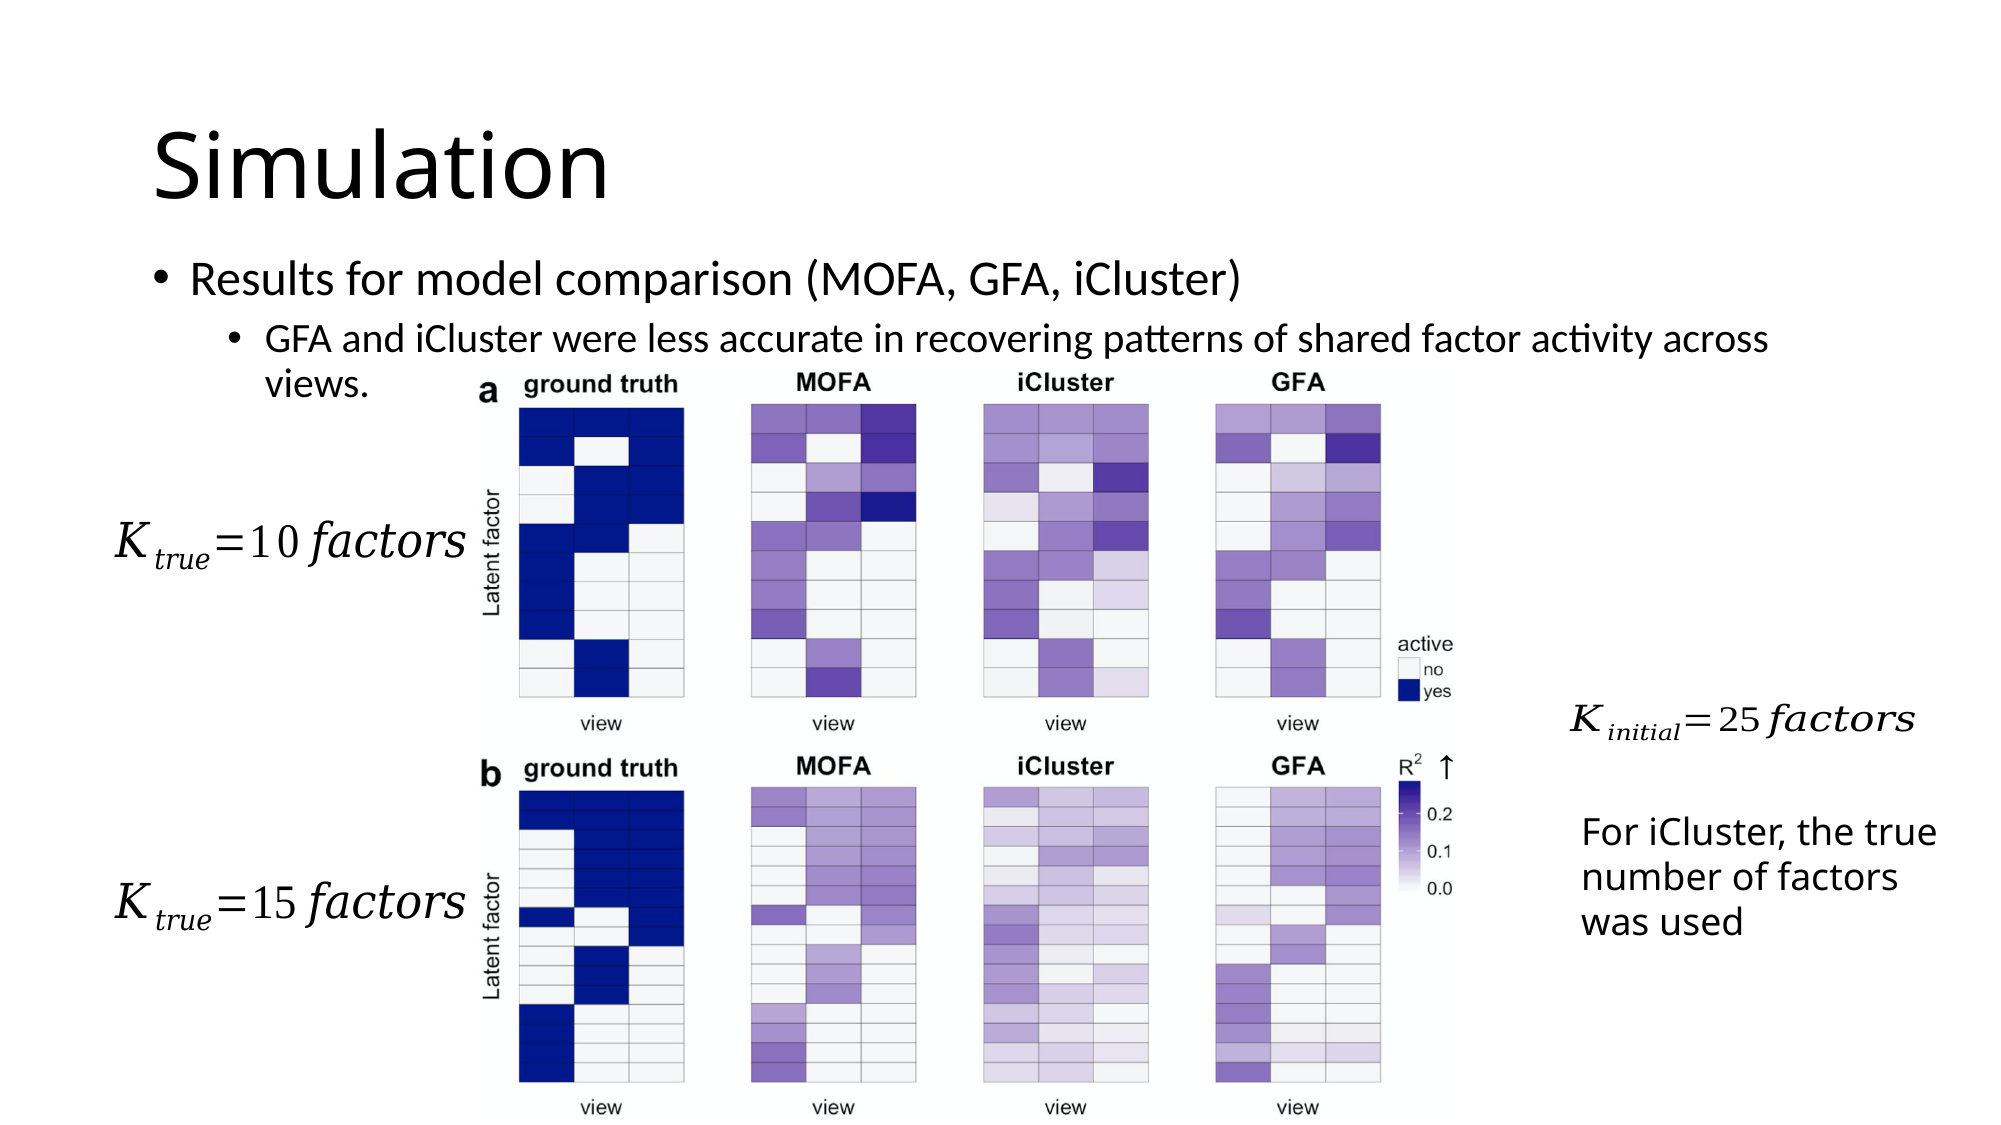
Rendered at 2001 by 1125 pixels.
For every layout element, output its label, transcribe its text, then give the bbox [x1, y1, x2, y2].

list Results for model comparison (MOFA, GFA, iCluster) GFA and iCluster were less accurate in recovering patterns of shared factor activity across views. [137, 278, 1863, 1125]
picture [467, 368, 1460, 1118]
title Simulation [137, 59, 1863, 278]
text_box For iCluster, the true number of factors was used [1566, 800, 1986, 950]
